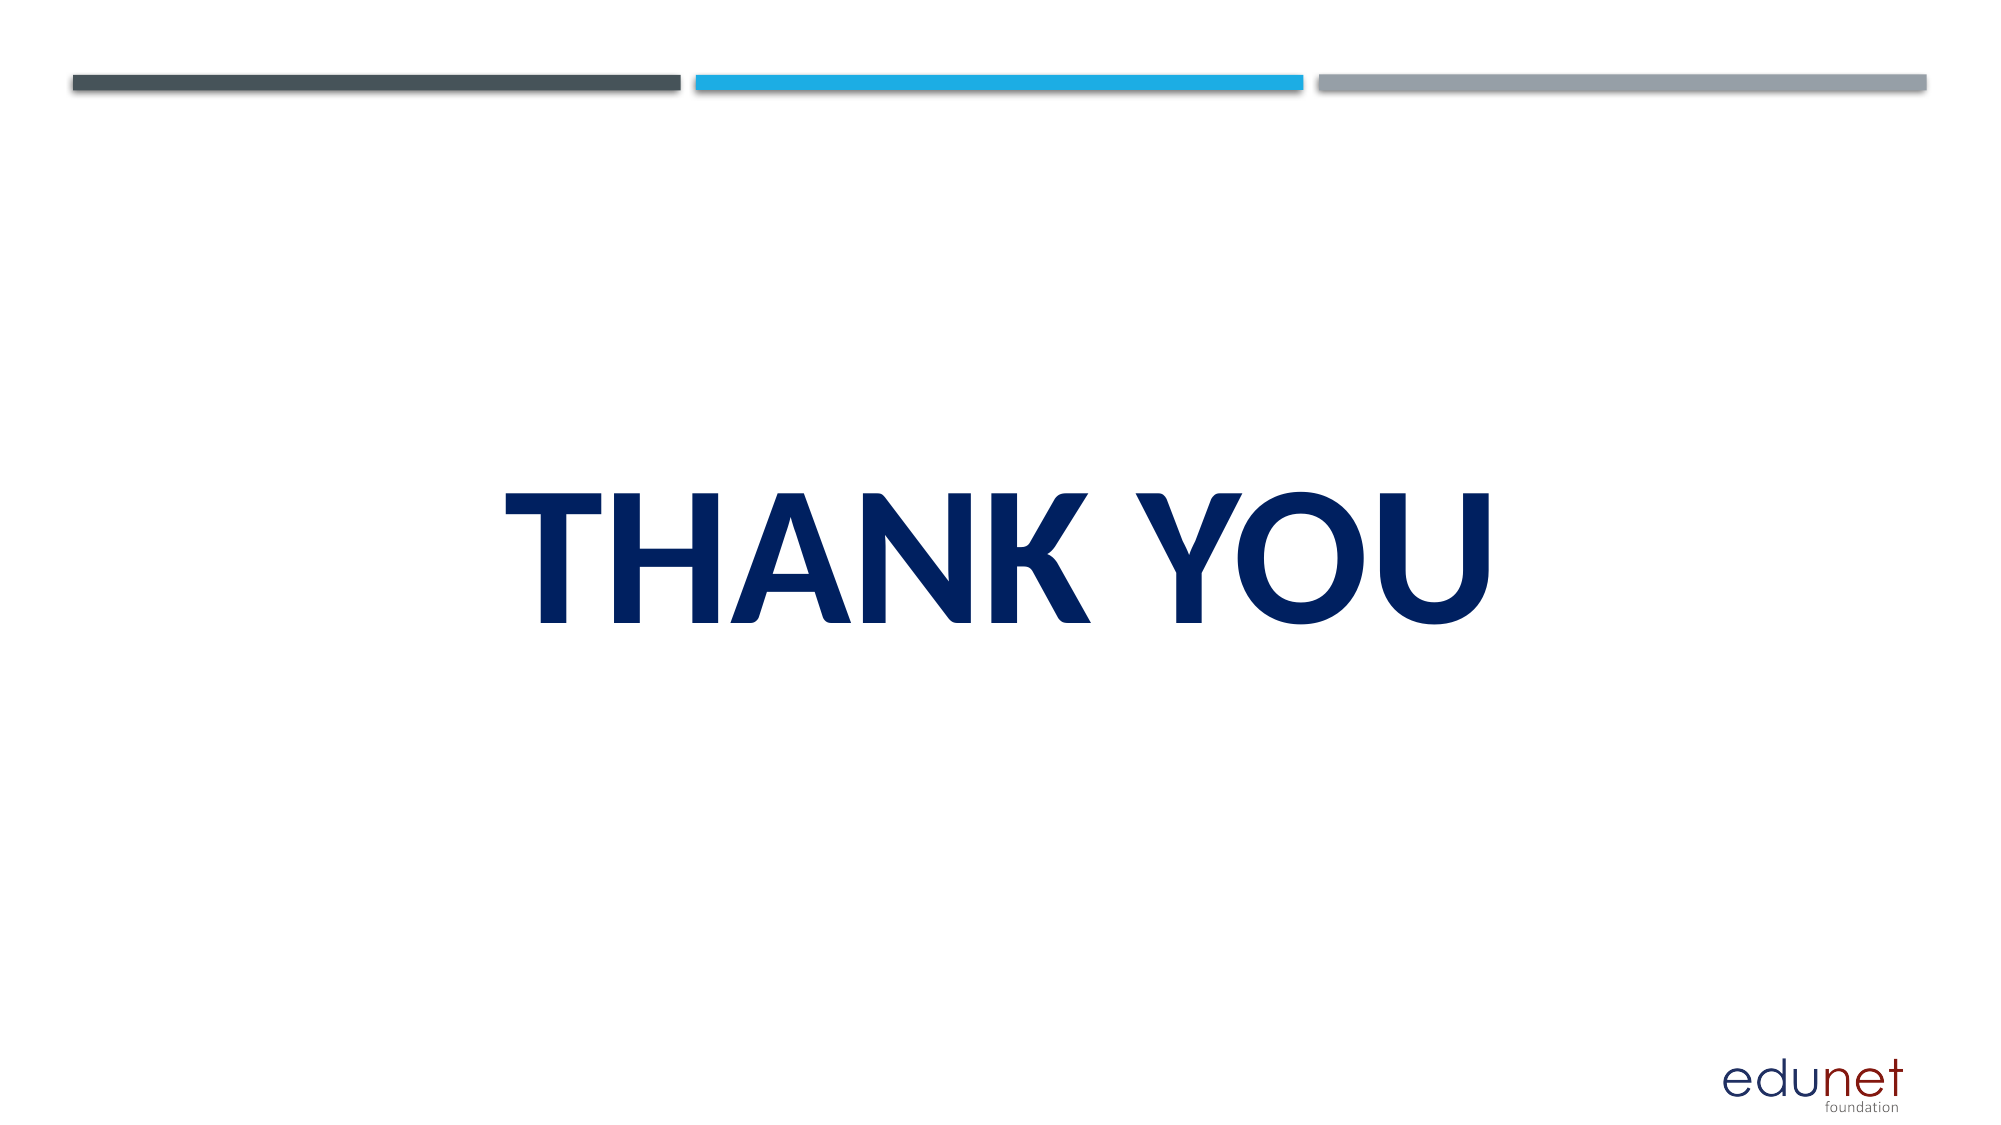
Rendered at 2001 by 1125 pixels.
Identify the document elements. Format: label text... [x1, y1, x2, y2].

title THANK YOU [240, 453, 1766, 672]
picture [1719, 1056, 1905, 1116]
